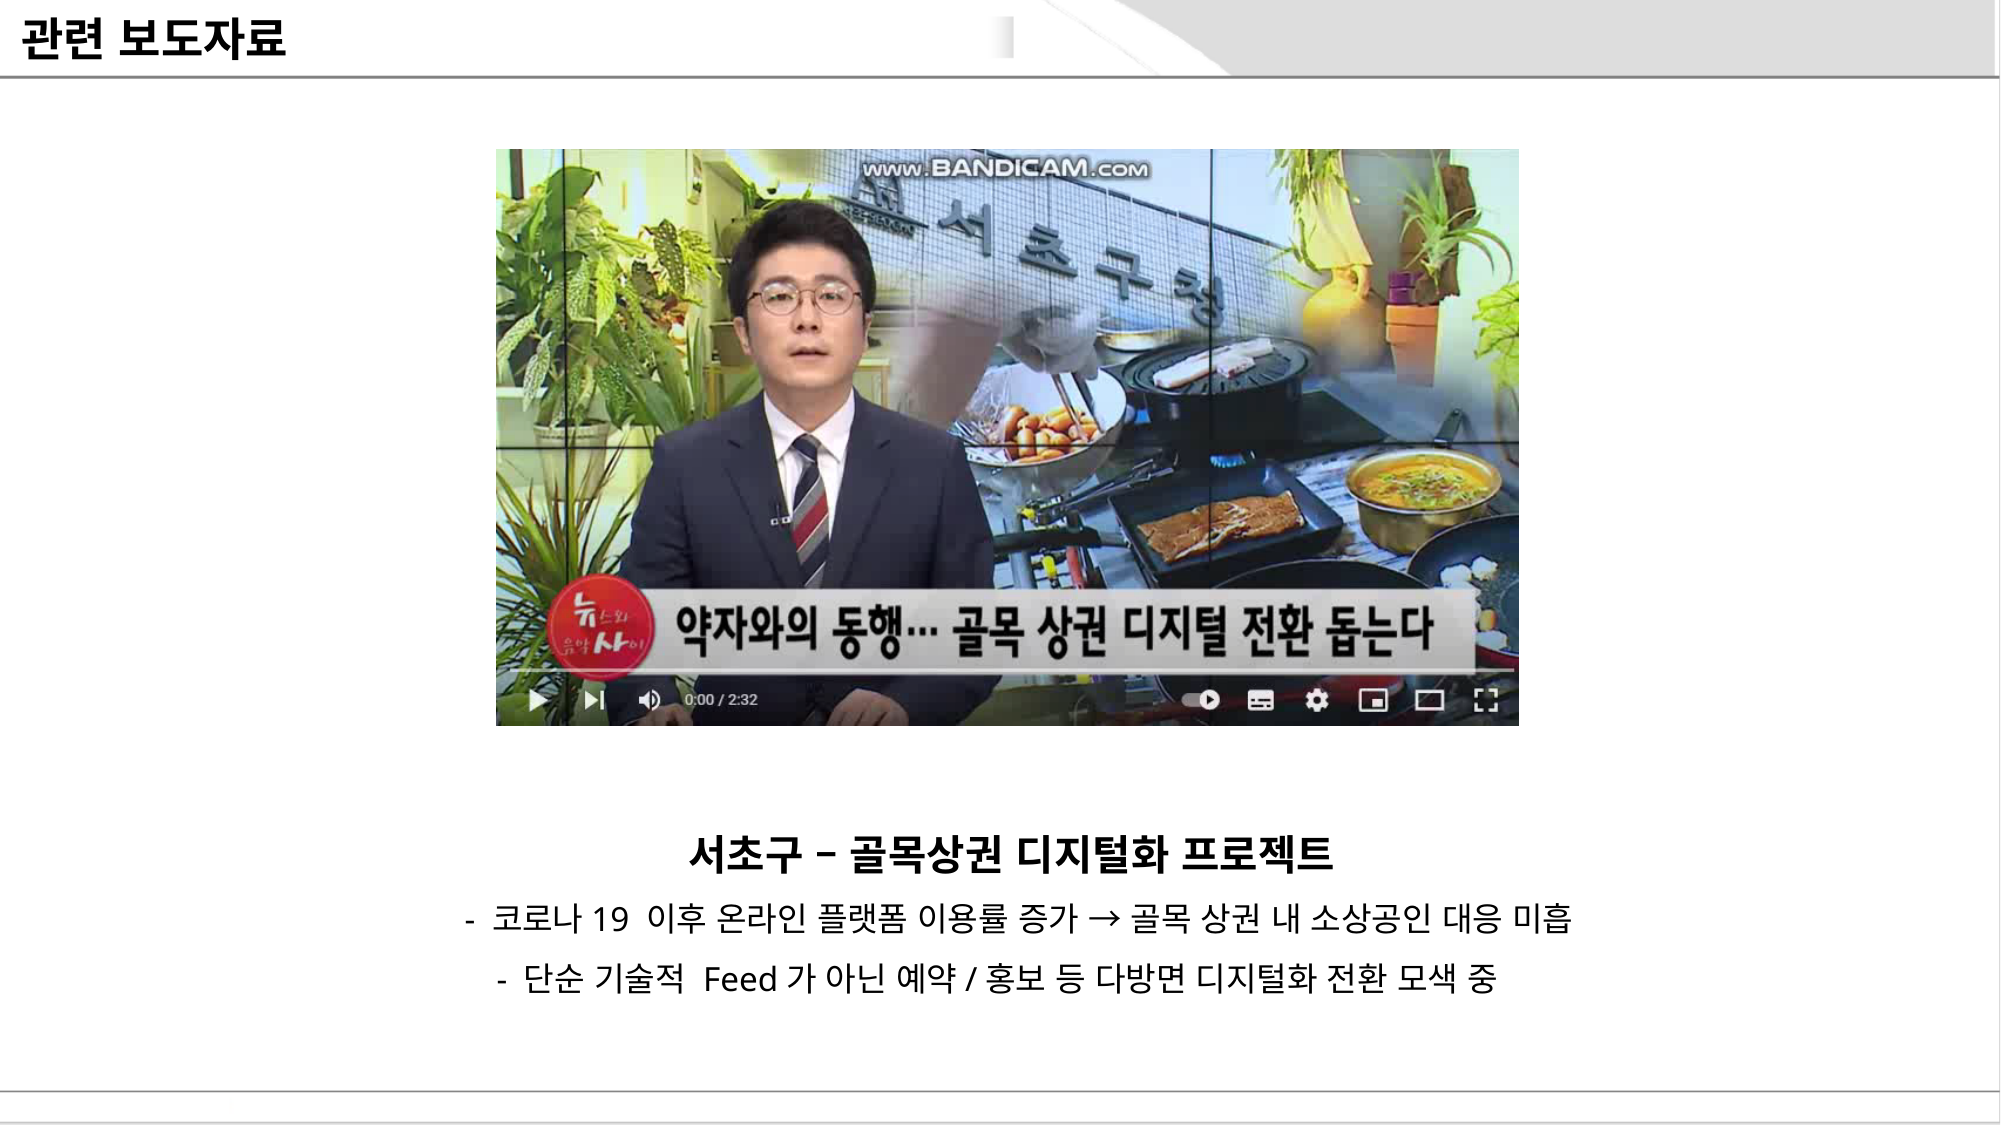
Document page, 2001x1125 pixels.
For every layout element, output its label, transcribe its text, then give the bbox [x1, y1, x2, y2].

title 관련 보도자료 [6, 2, 910, 75]
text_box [495, 148, 1520, 727]
text_box 서초구 – 골목상권 디지털화 프로젝트 - 코로나19 이후 온라인 플랫폼 이용률 증가 → 골목 상권 내 소상공인 대응 미흡 - 단순 기술적 Feed가 아닌 예약/홍보 등 다방면 디지털화 전환 모색 중 [129, 795, 1866, 1006]
picture [0, 0, 2001, 1125]
